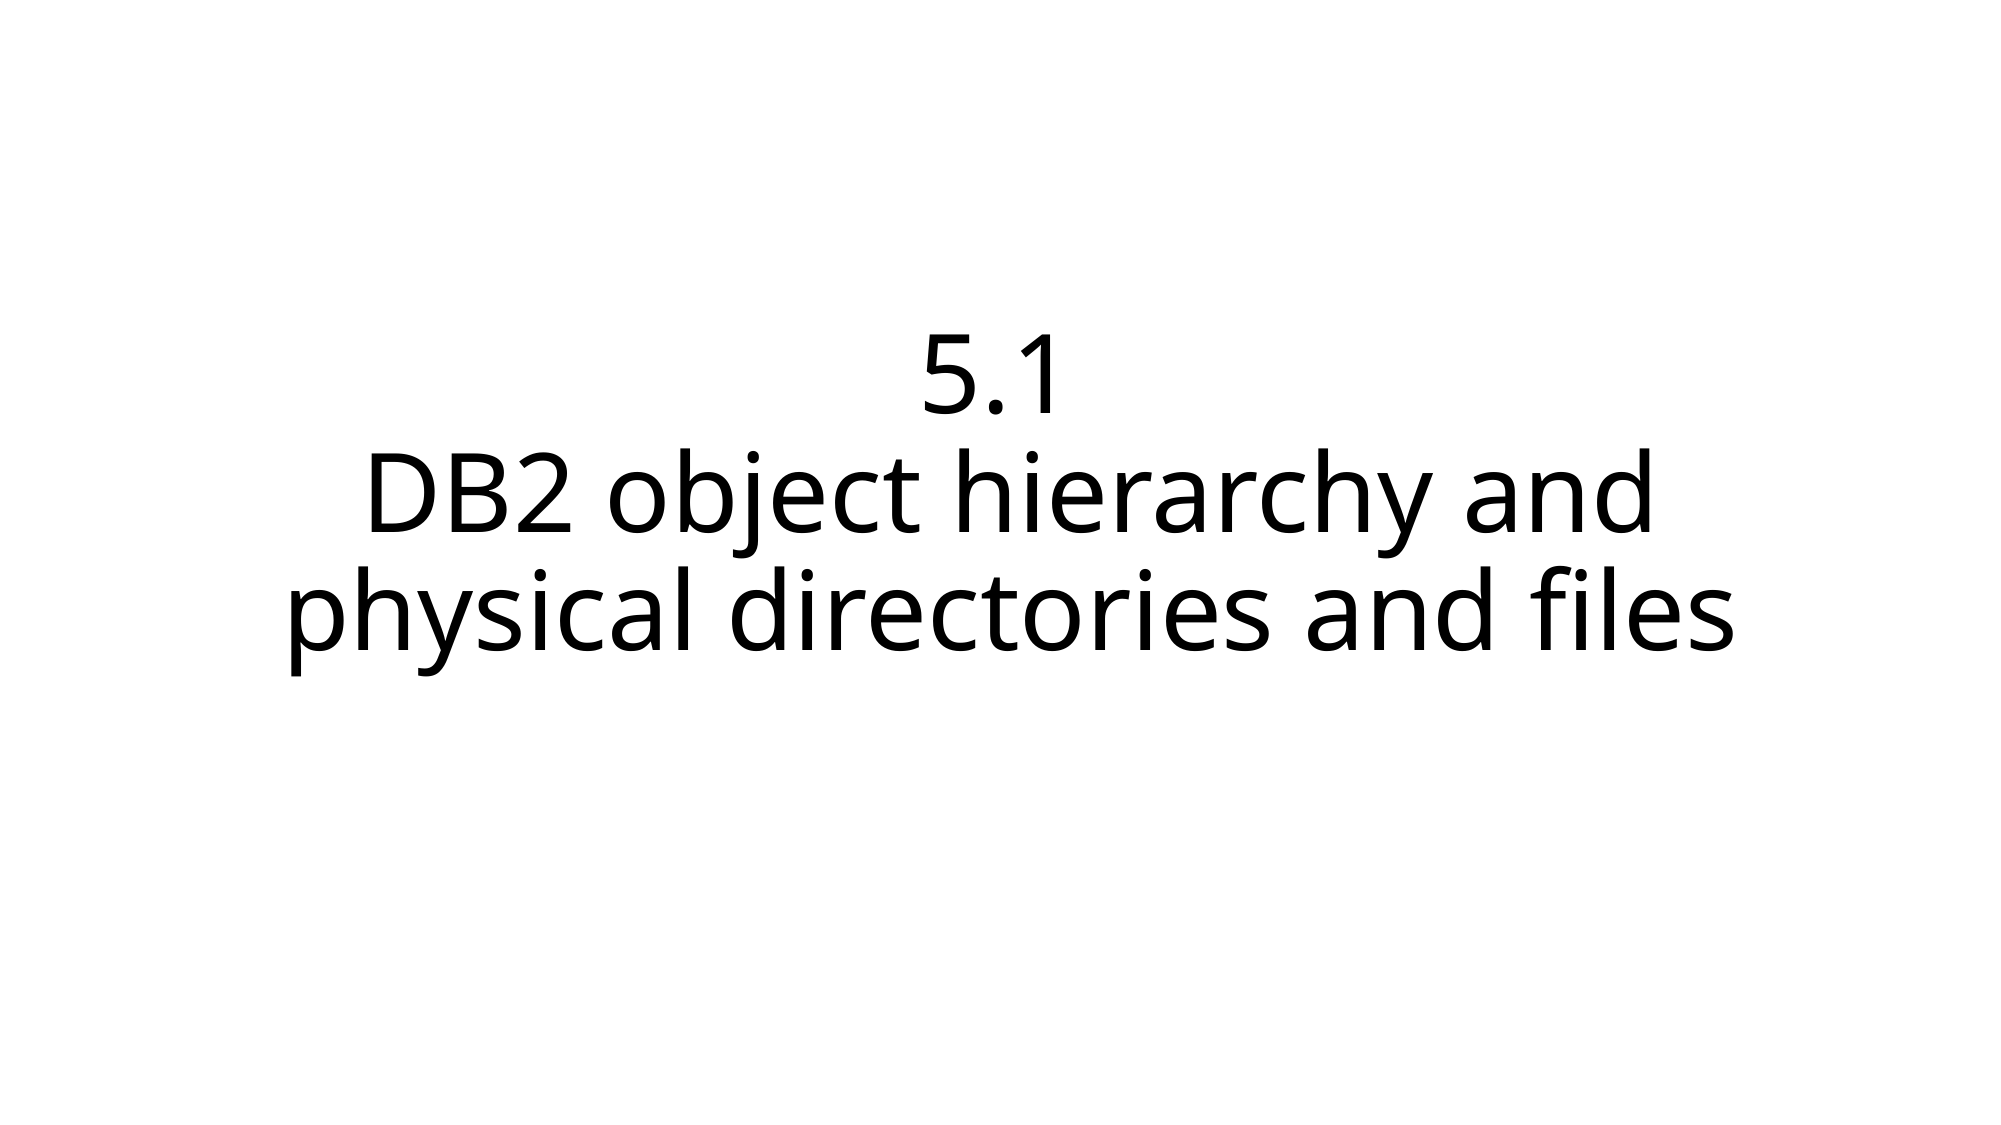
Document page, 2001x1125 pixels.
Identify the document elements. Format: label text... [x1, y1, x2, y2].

title 5.1 DB2 object hierarchy and physical directories and files [260, 290, 1761, 682]
